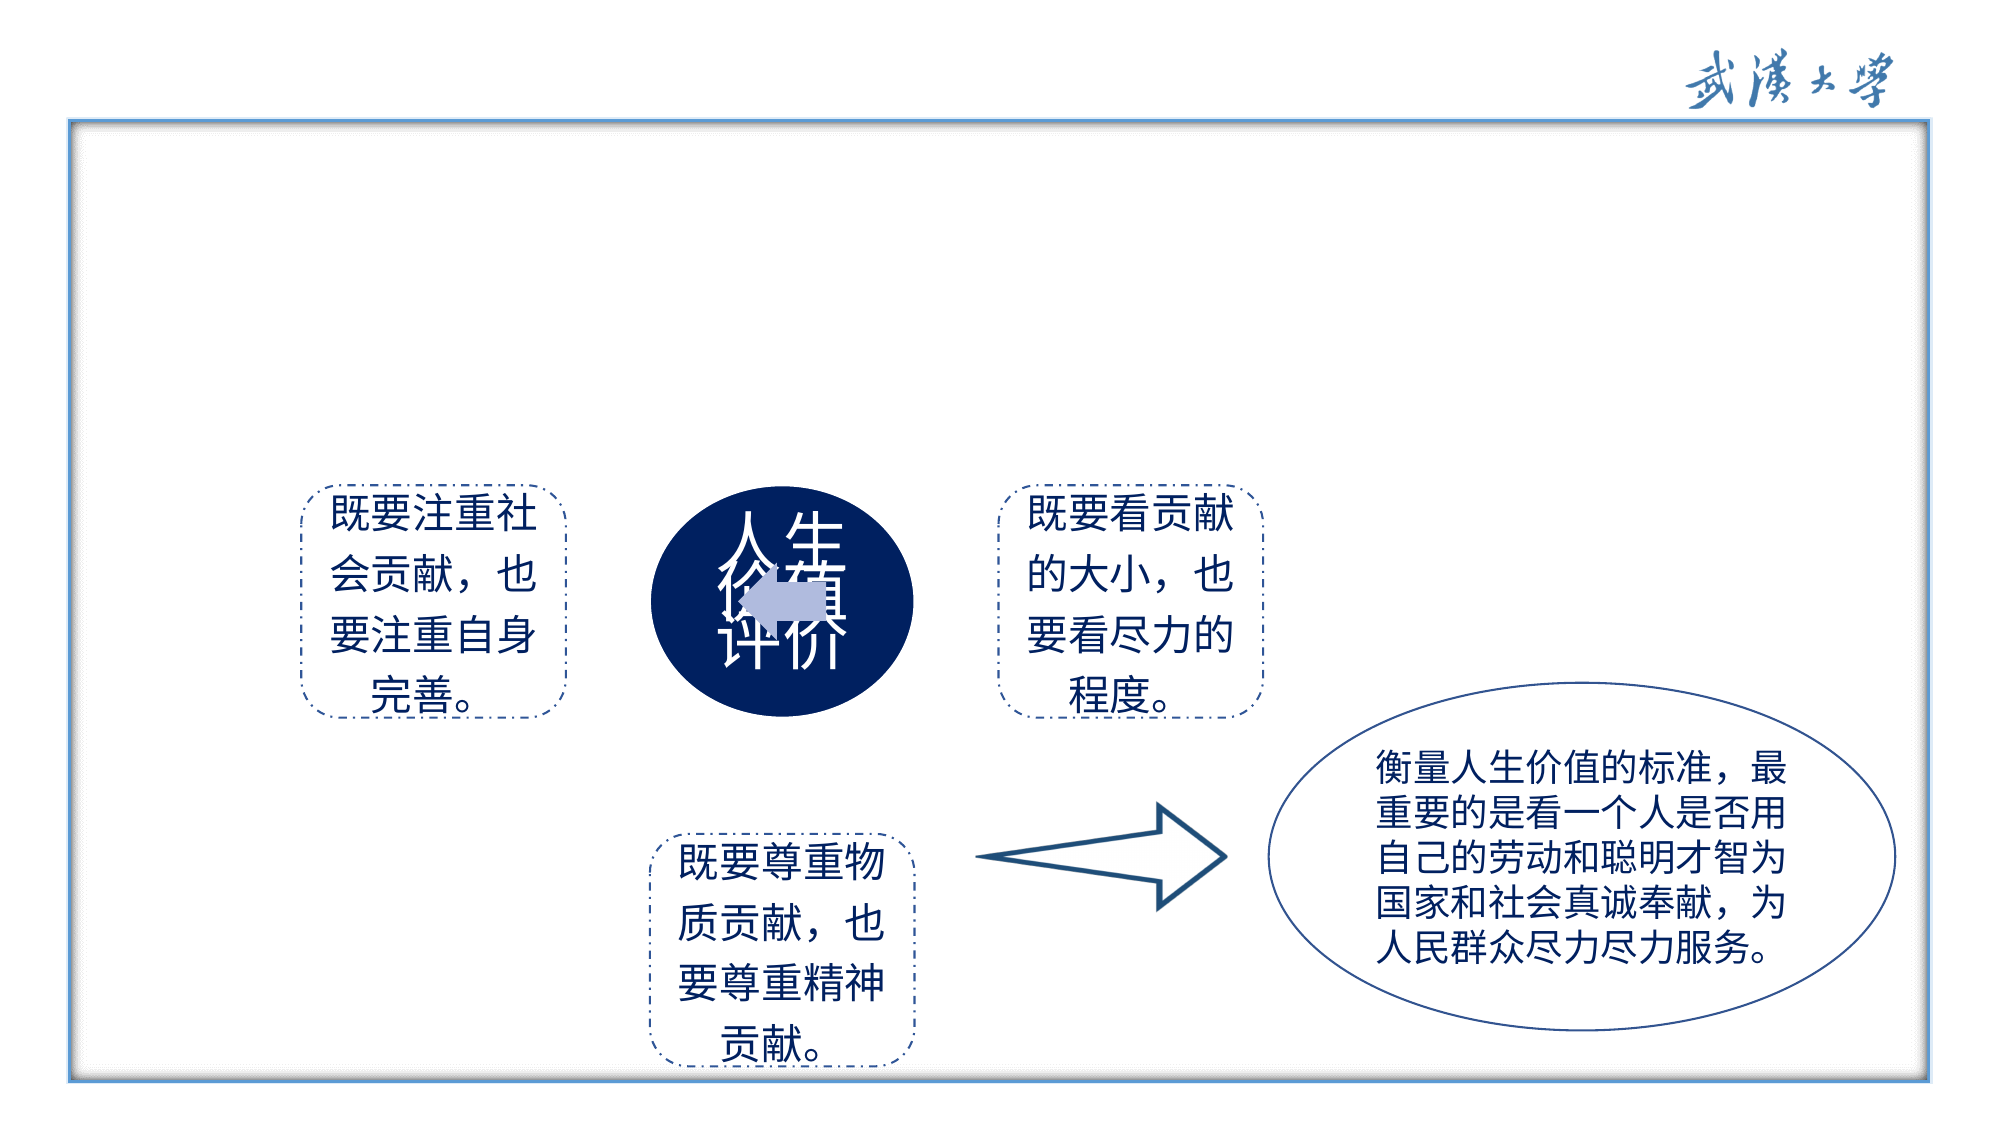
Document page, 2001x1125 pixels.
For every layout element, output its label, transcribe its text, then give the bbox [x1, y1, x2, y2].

picture [66, 117, 1933, 1084]
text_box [252, 136, 1312, 1067]
text_box 衡量人生价值的标准，最重要的是看一个人是否用自己的劳动和聪明才智为国家和社会真诚奉献，为人民群众尽力尽力服务。 [1312, 681, 1897, 1032]
